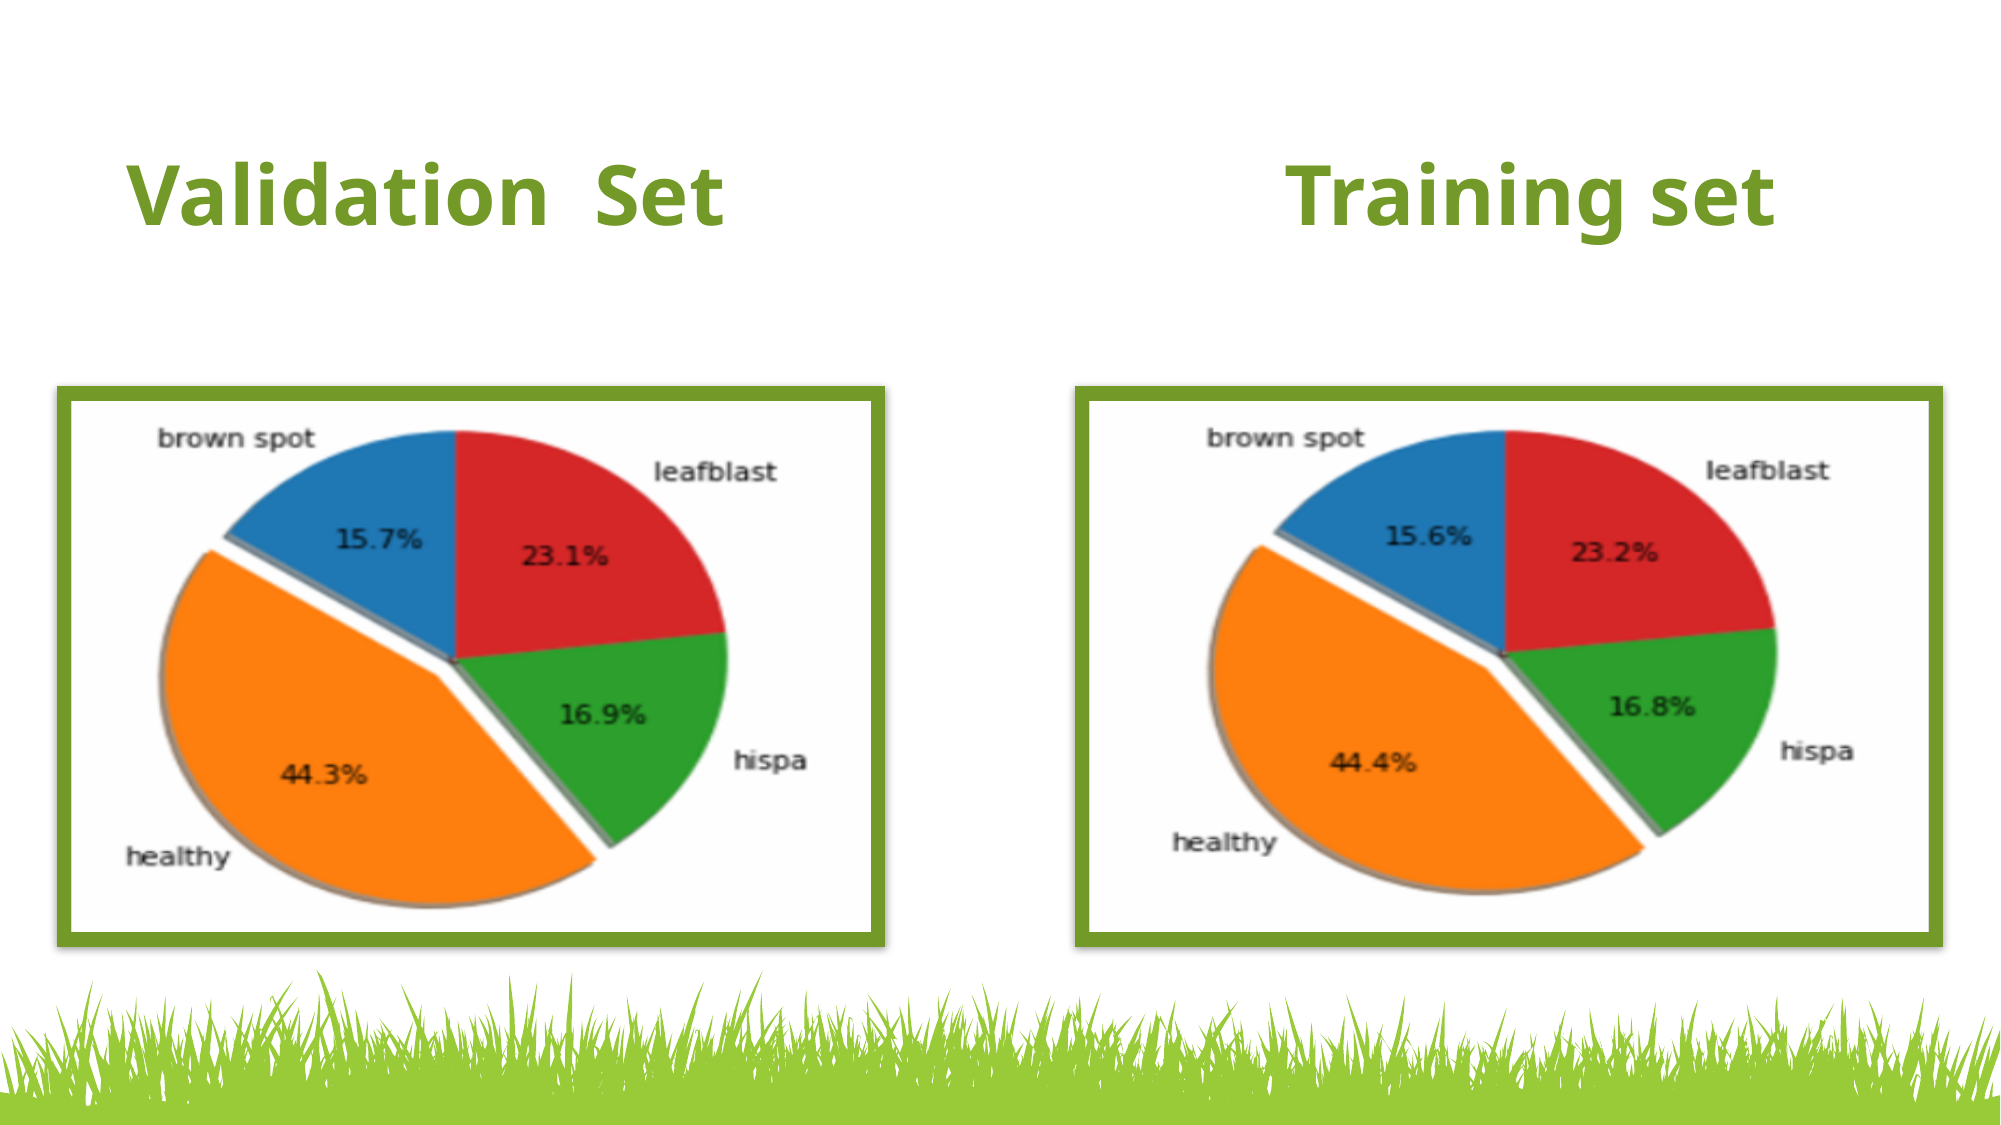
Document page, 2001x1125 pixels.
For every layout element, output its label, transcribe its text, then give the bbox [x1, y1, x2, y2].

text_box Validation Set [0, 134, 741, 250]
picture [71, 400, 871, 933]
text_box Training set [1269, 134, 2000, 250]
picture [1089, 400, 1929, 933]
